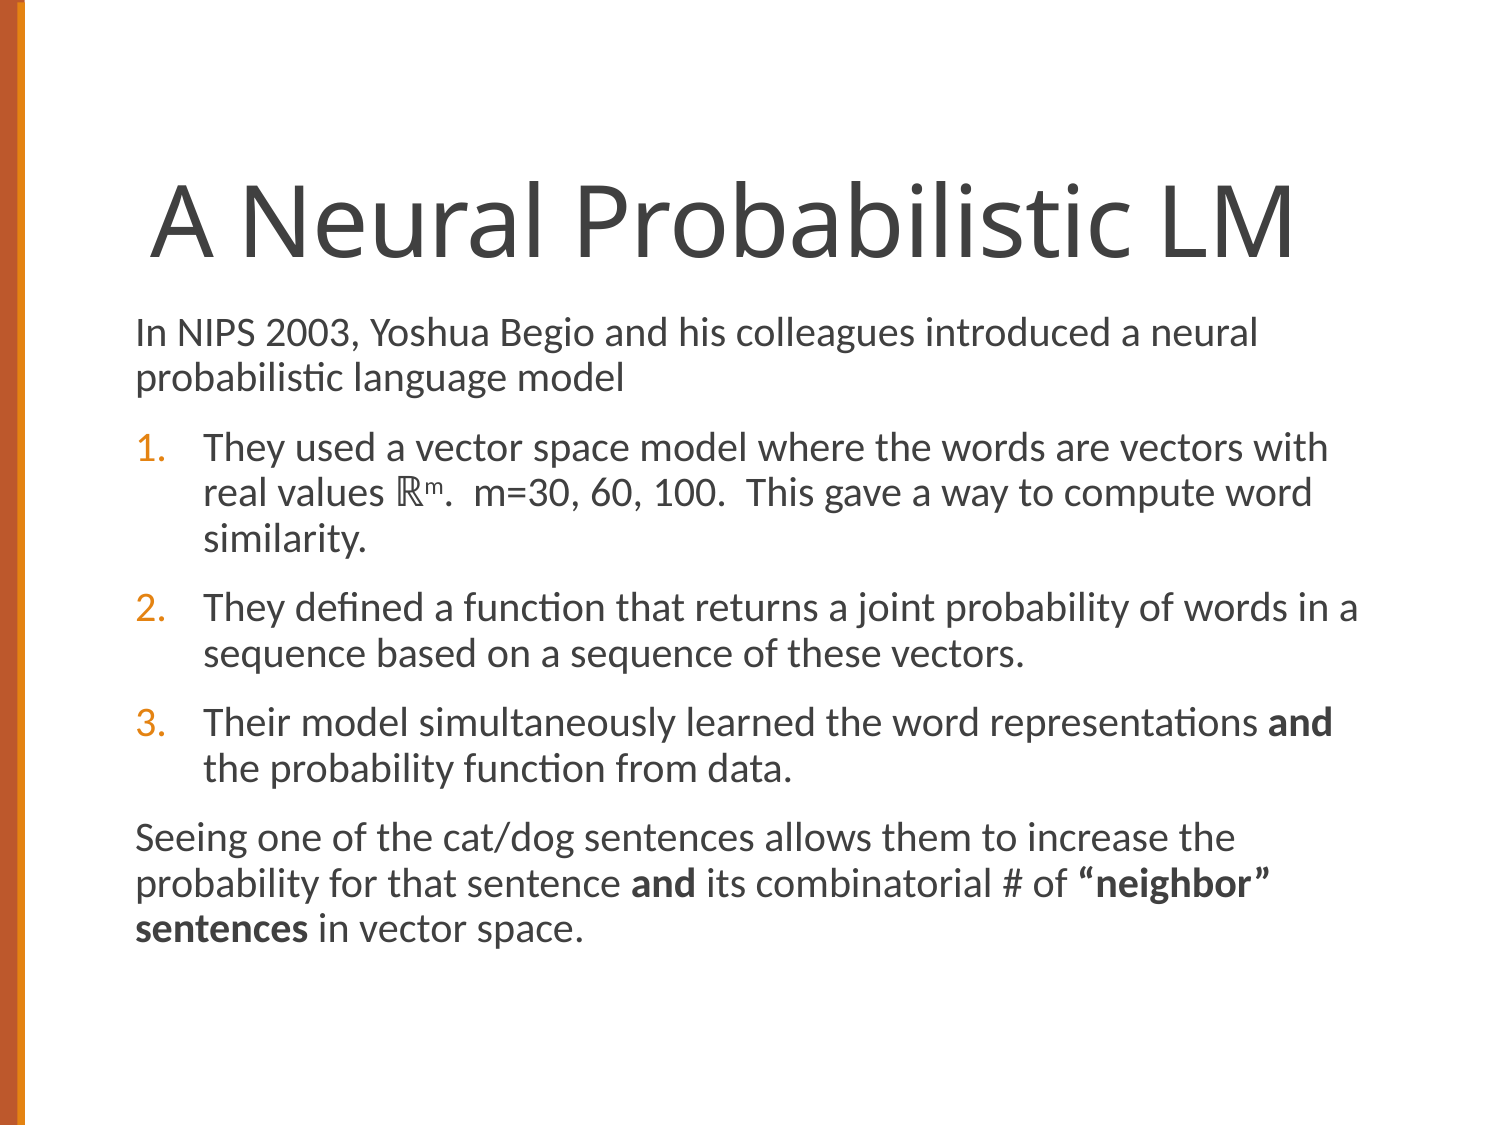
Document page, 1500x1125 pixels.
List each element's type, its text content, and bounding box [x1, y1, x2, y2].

list In NIPS 2003, Yoshua Begio and his colleagues introduced a neural probabilistic language model They used a vector space model where the words are vectors with real values ℝm. m=30, 60, 100. This gave a way to compute word similarity. They defined a function that returns a joint probability of words in a sequence based on a sequence of these vectors. Their model simultaneously learned the word representations and the probability function from data. Seeing one of the cat/dog sentences allows them to increase the probability for that sentence and its combinatorial # of “neighbor” sentences in vector space. [135, 302, 1373, 963]
title A Neural Probabilistic LM [135, 47, 1373, 285]
